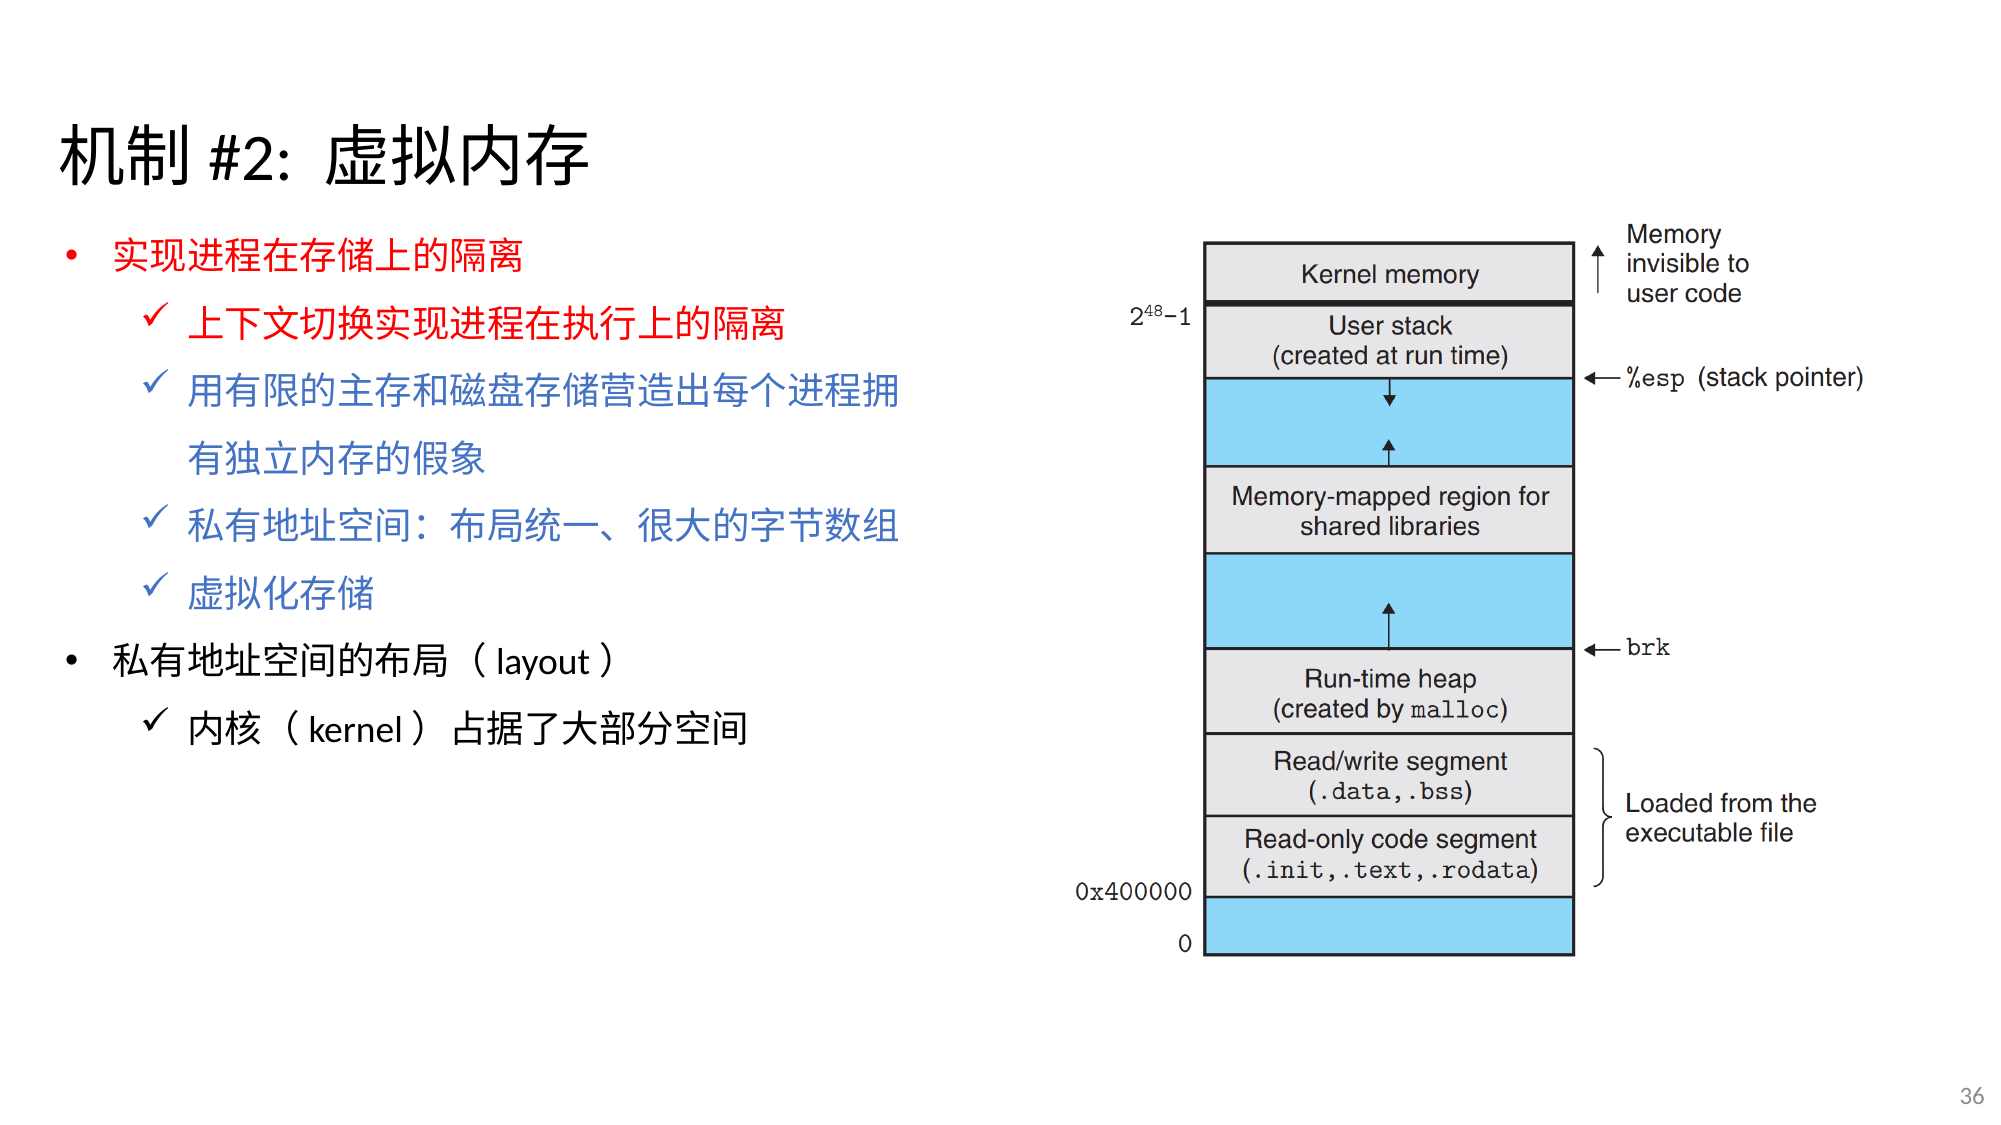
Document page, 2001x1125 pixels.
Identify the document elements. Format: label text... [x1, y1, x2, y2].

text_box 机制#2: 虚拟内存 [44, 106, 882, 201]
slide_number 36 [1550, 1065, 2000, 1125]
picture [1060, 203, 1872, 966]
text_box 实现进程在存储上的隔离 上下文切换实现进程在执行上的隔离 用有限的主存和磁盘存储营造出每个进程拥有独立内存的假象 私有地址空间：布局统一、很大的字节数组 虚拟化存储 私有地址空间的布局（layout） 内核（kernel）占据了大部分空间 [50, 202, 940, 757]
